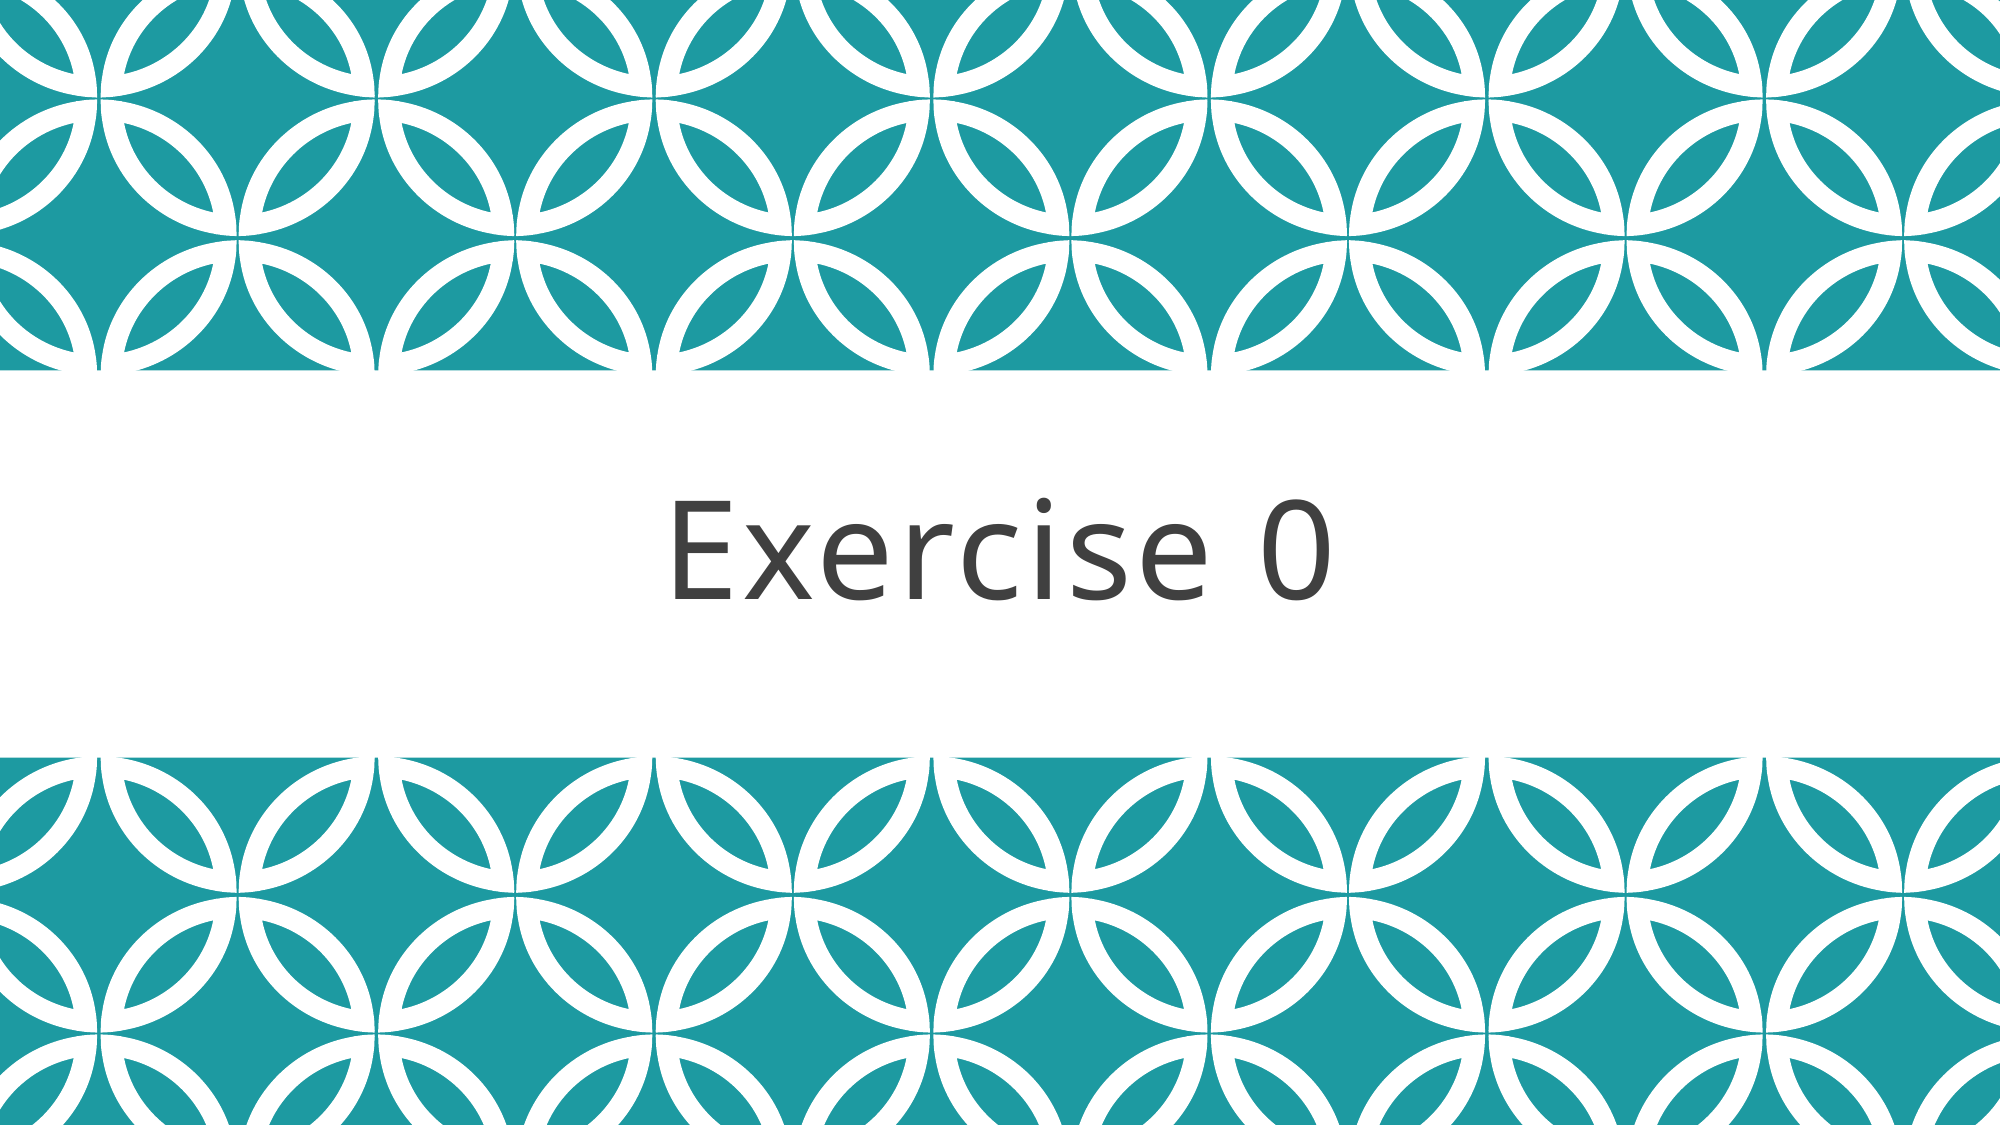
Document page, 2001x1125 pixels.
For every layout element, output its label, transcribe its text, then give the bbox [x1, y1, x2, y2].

title Exercise 0 [82, 440, 1918, 681]
